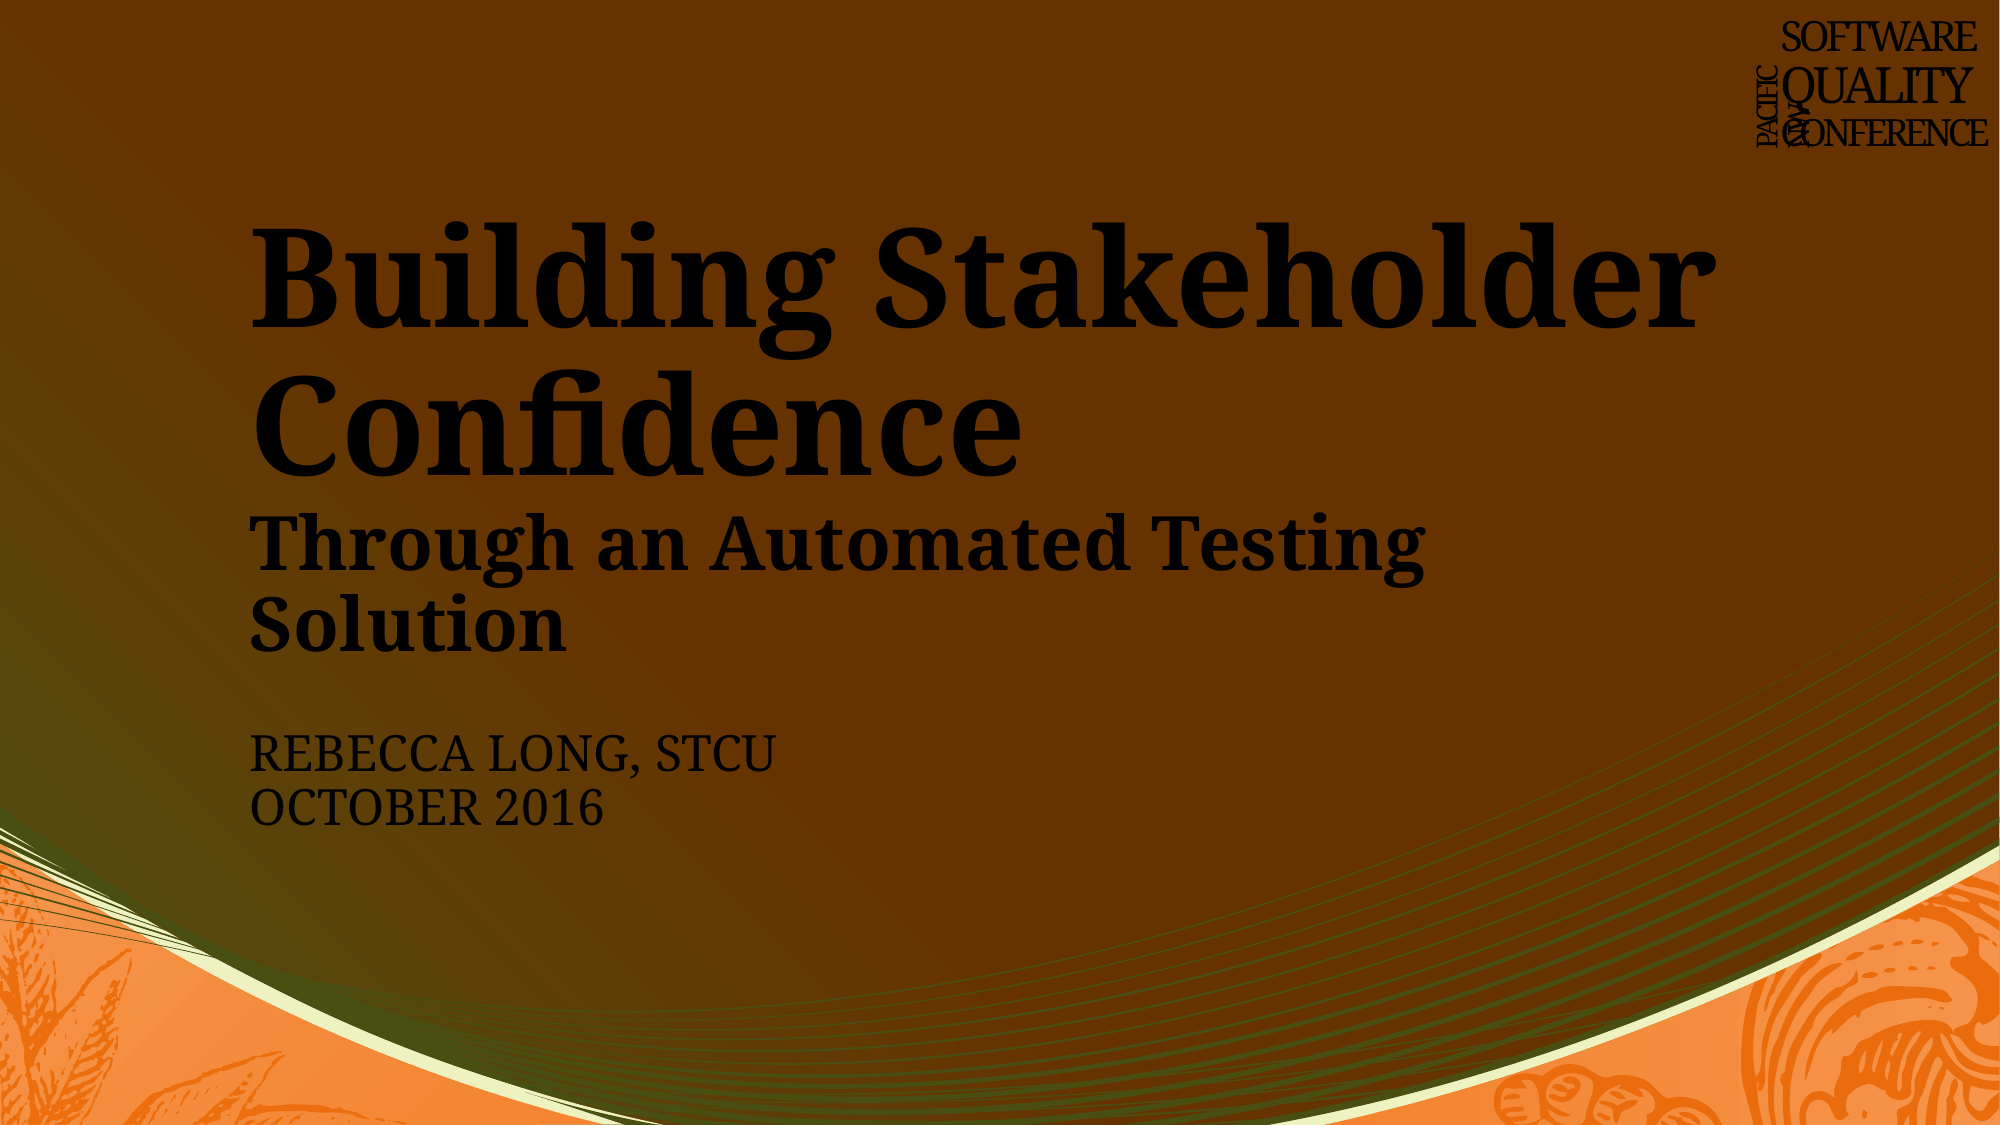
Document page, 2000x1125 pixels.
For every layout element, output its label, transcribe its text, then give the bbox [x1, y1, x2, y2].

text_box SOFTWARE QUALITY CONFERENCE [1780, 15, 1990, 155]
subtitle Rebecca Long, STCU October 2016 [249, 721, 1750, 938]
title Building Stakeholder Confidence Through an Automated Testing Solution [249, 262, 1750, 675]
text_box PACIFIC NW [1752, 12, 1816, 150]
